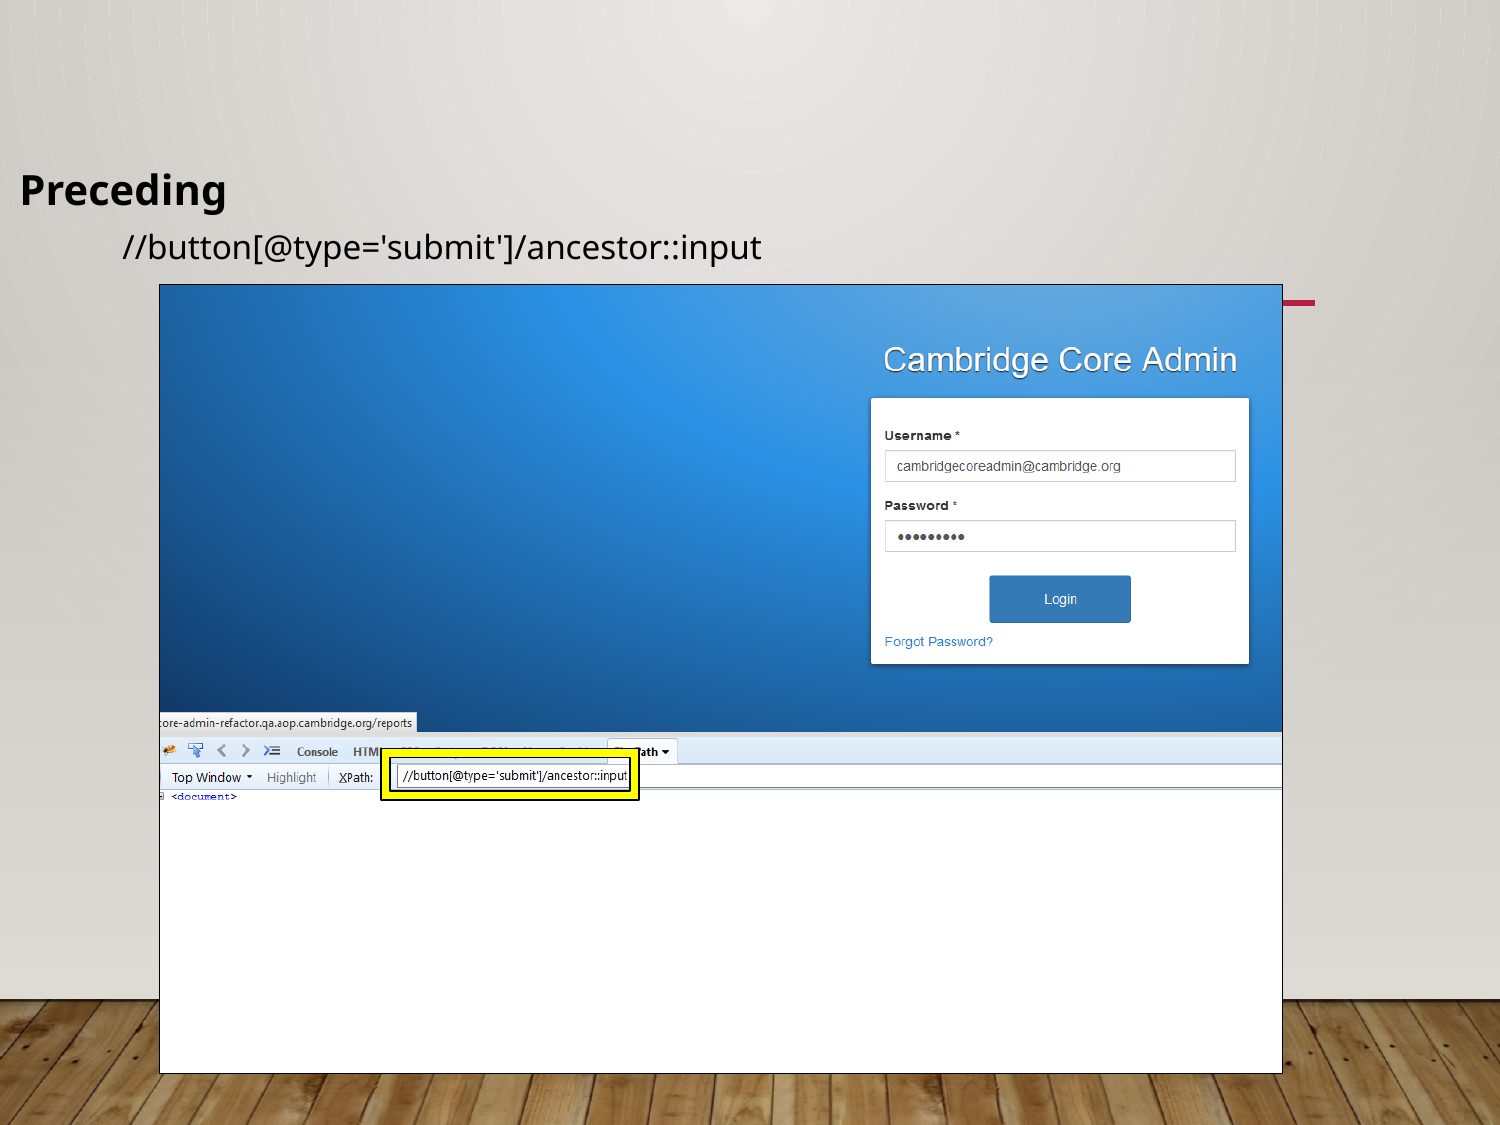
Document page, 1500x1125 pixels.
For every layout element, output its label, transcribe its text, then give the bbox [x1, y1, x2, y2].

text_box Preceding [4, 156, 243, 222]
text_box //button[@type='submit']/ancestor::input [107, 218, 1422, 274]
picture [0, 284, 1500, 1125]
